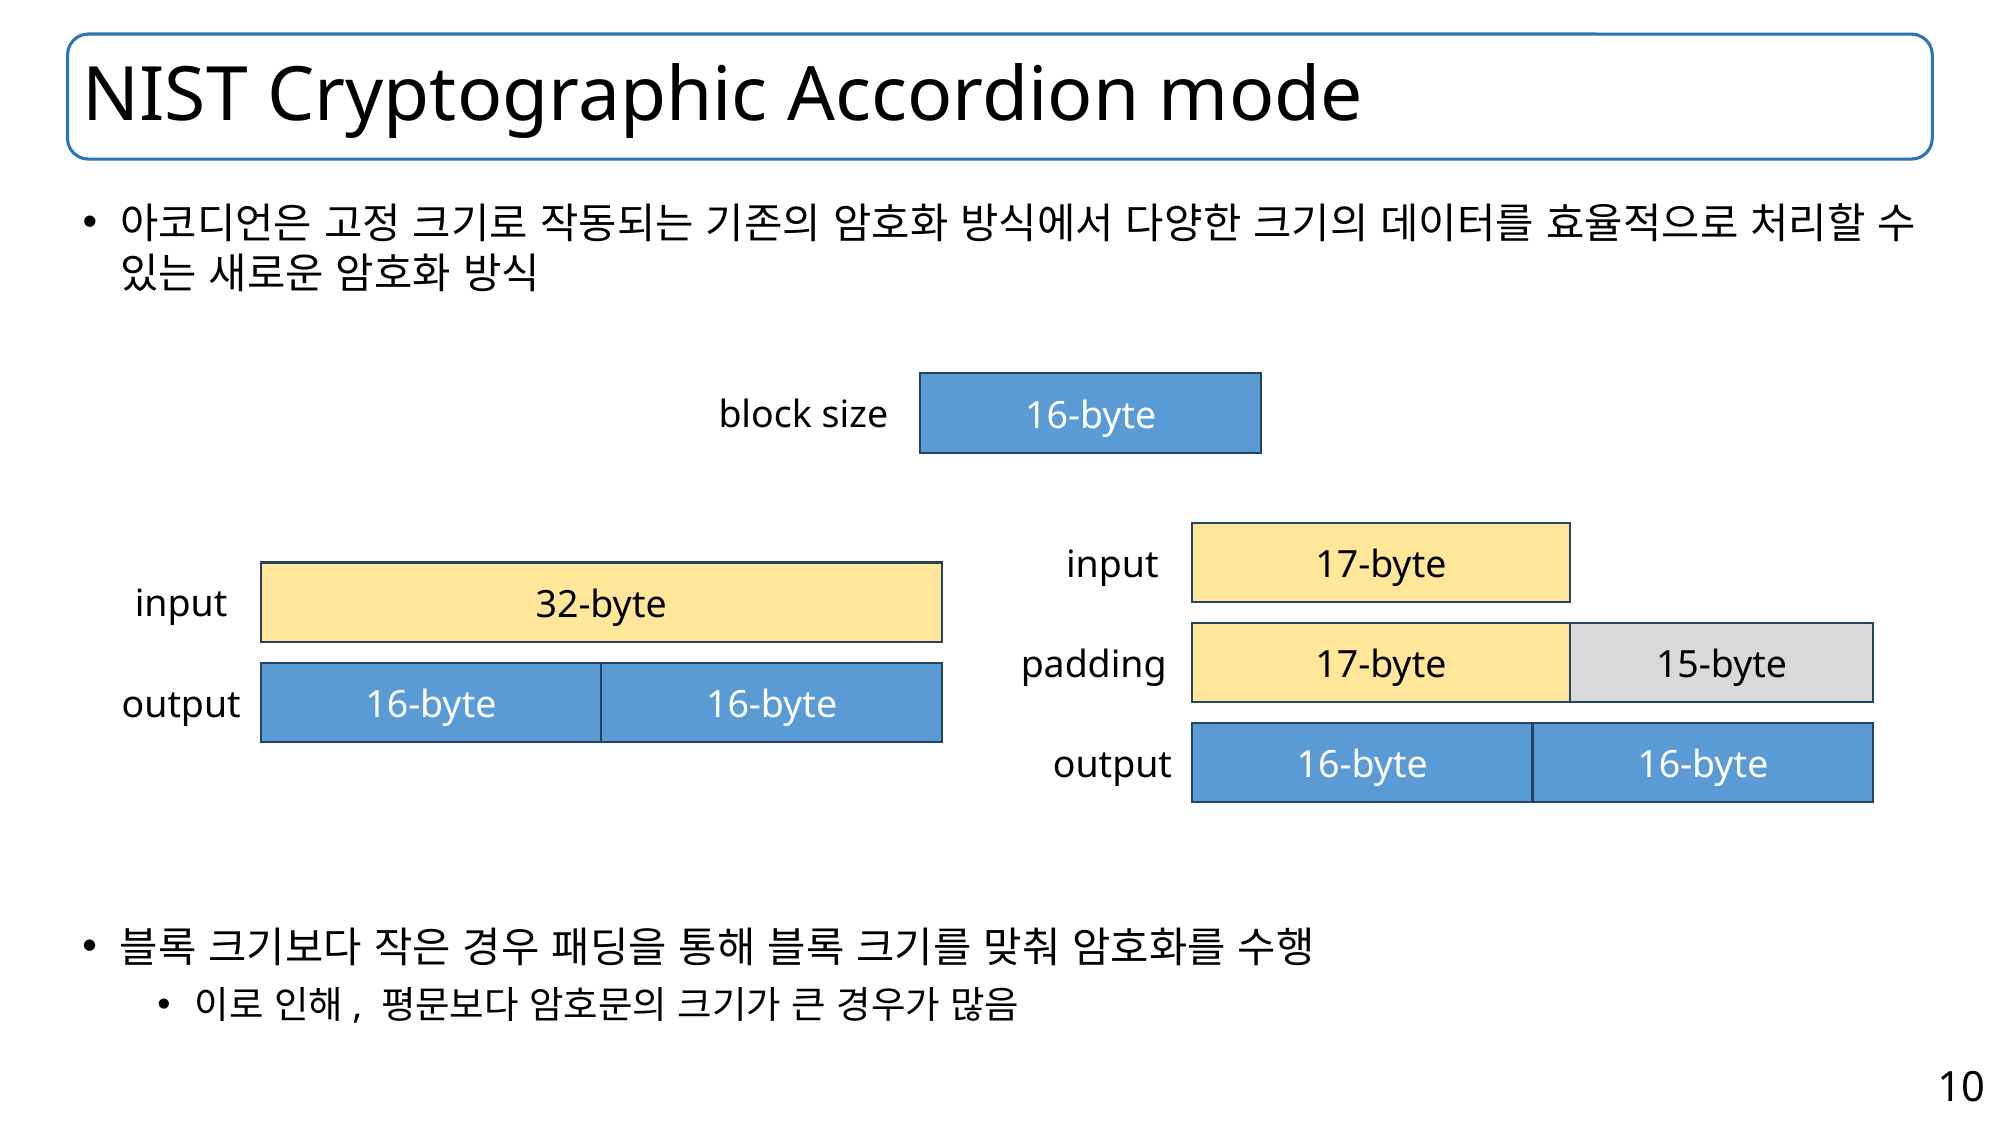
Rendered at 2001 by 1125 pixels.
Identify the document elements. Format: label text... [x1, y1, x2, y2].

text_box 16-byte [919, 372, 1262, 454]
title NIST Cryptographic Accordion mode [67, 34, 1933, 160]
text_box 16-byte [600, 662, 943, 743]
text_box output [1038, 732, 1188, 793]
text_box input [1051, 532, 1174, 592]
text_box 17-byte [1191, 522, 1571, 603]
text_box 15-byte [1569, 622, 1874, 703]
text_box 32-byte [260, 561, 943, 643]
text_box 블록 크기보다 작은 경우 패딩을 통해 블록 크기를 맞춰 암호화를 수행 이로 인해, 평문보다 암호문의 크기가 큰 경우가 많음 [67, 912, 1933, 1067]
list 아코디언은 고정 크기로 작동되는 기존의 암호화 방식에서 다양한 크기의 데이터를 효율적으로 처리할 수 있는 새로운 암호화 방식 [67, 189, 1933, 912]
text_box padding [1006, 632, 1182, 692]
text_box 16-byte [260, 662, 600, 743]
text_box output [106, 672, 256, 732]
text_box 16-byte [1191, 722, 1532, 803]
text_box block size [703, 382, 904, 443]
text_box input [120, 572, 243, 632]
text_box 17-byte [1191, 622, 1569, 703]
text_box 16-byte [1532, 722, 1874, 803]
